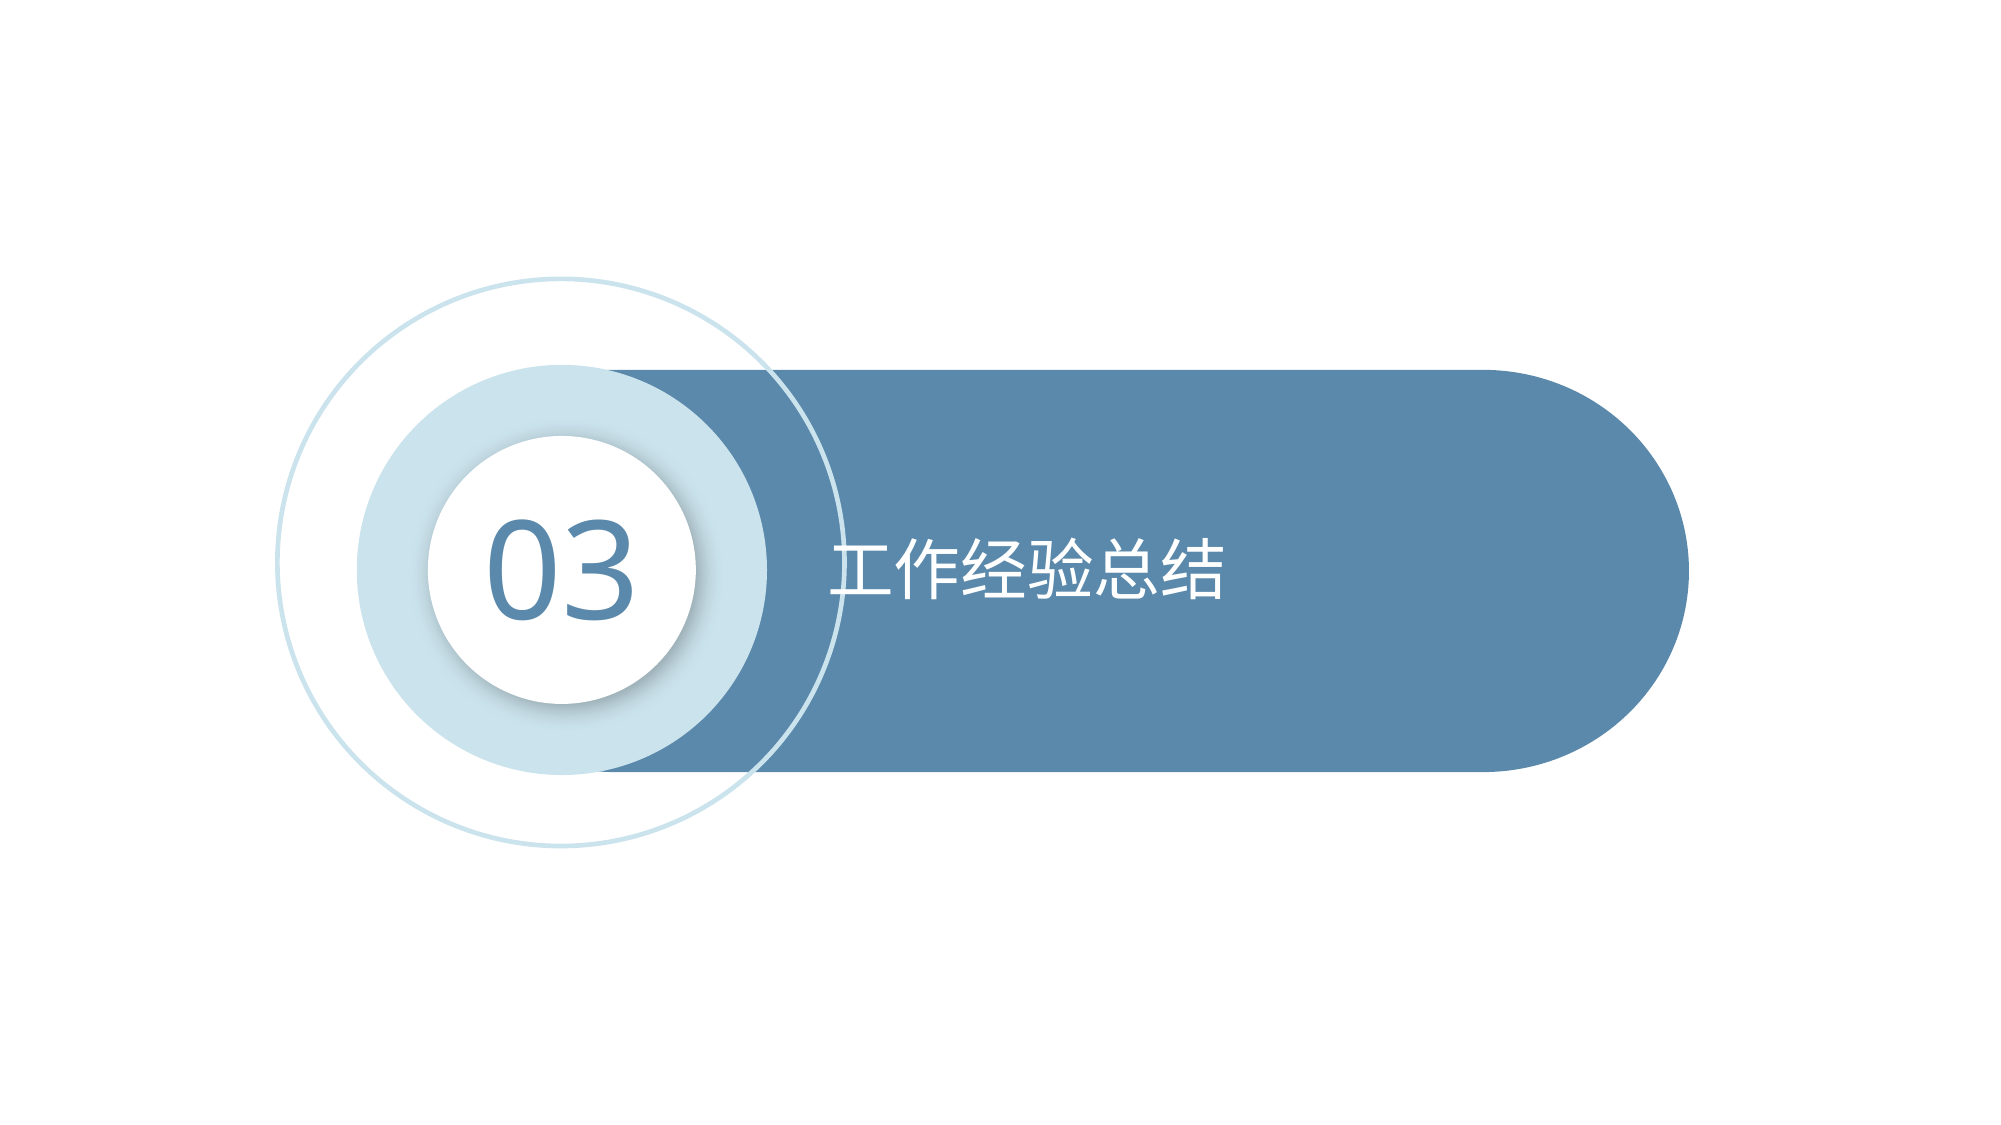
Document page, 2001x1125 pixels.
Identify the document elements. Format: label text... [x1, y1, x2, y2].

text_box [276, 277, 843, 848]
text_box [753, 615, 1686, 774]
text_box [427, 435, 696, 704]
text_box 工作经验总结 [812, 520, 1797, 615]
text_box [770, 368, 1684, 520]
text_box [356, 364, 768, 776]
text_box 03 [468, 474, 656, 655]
